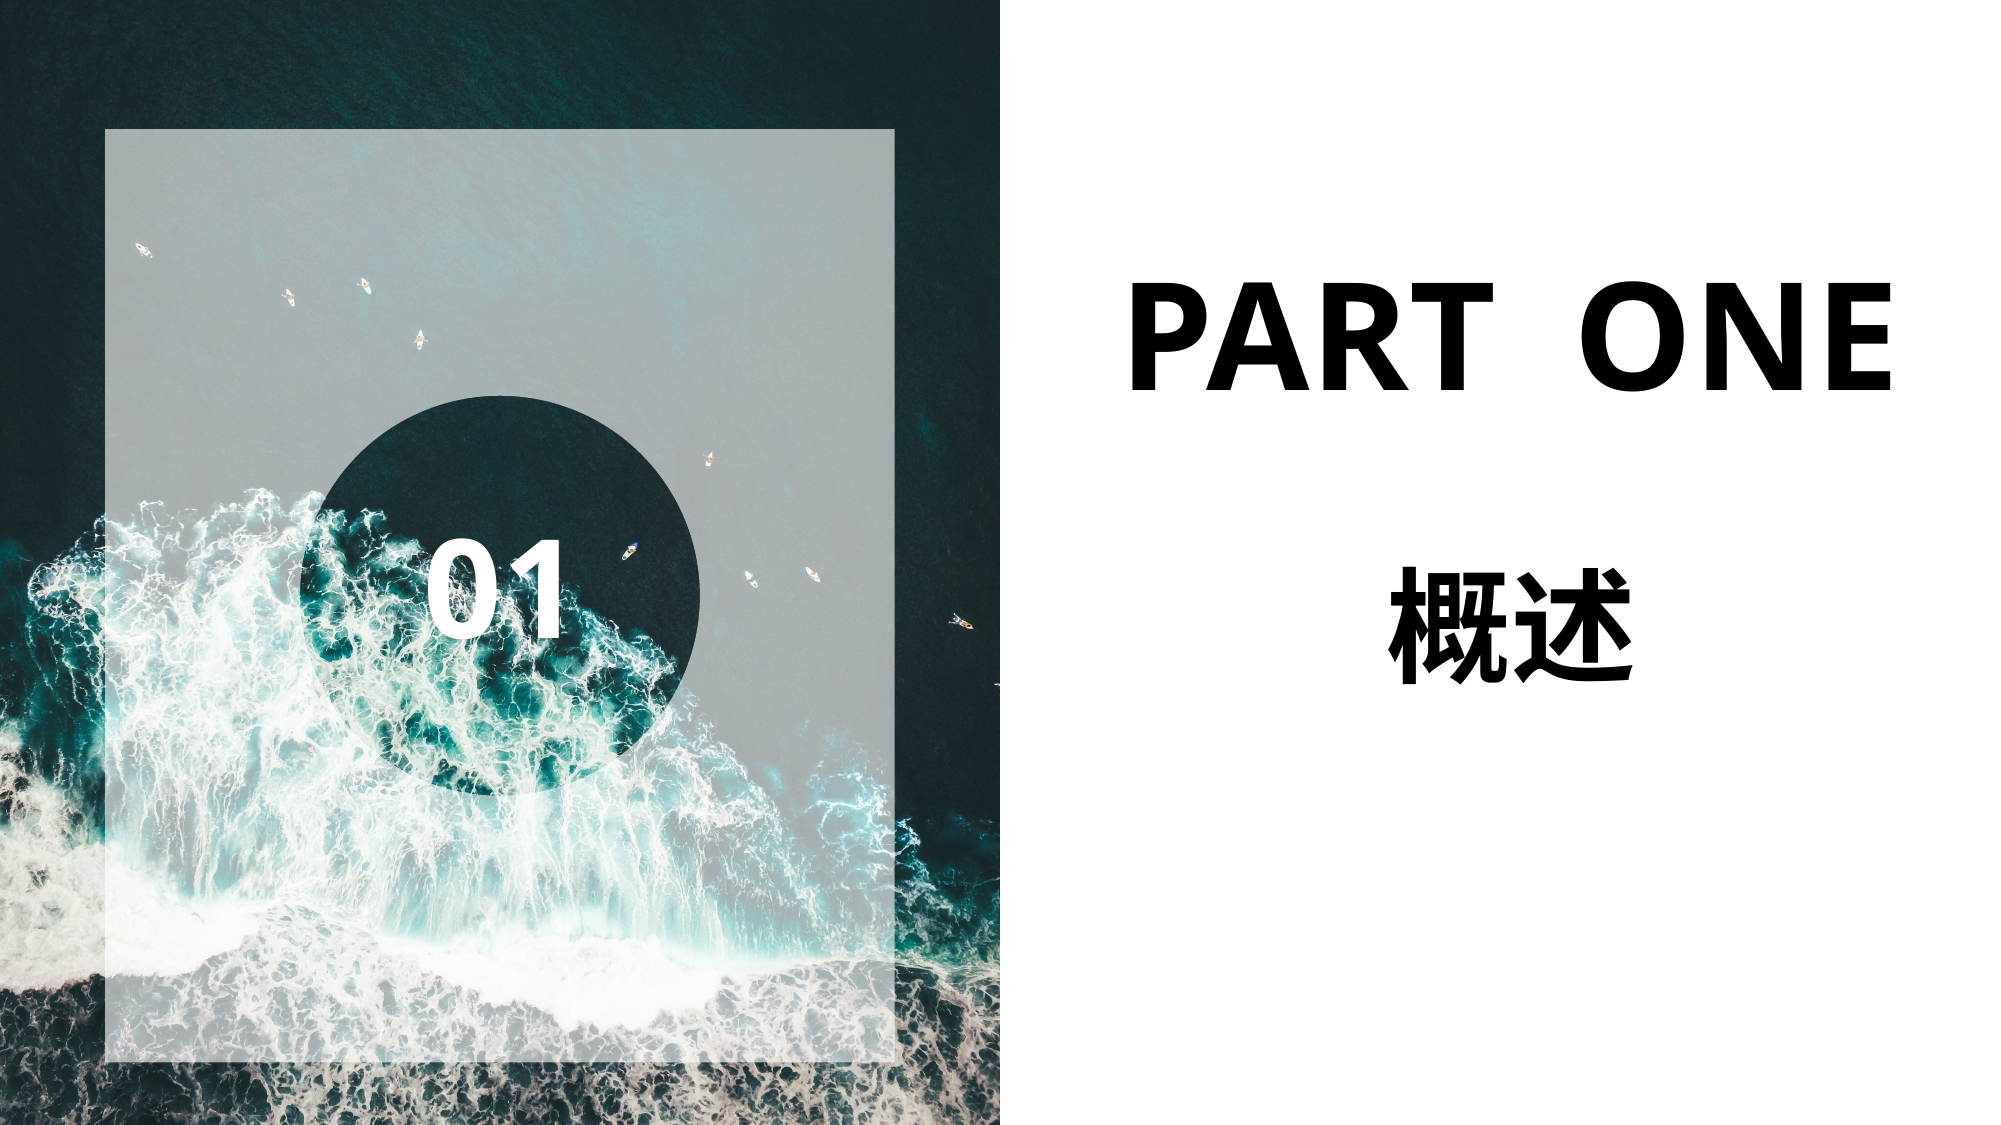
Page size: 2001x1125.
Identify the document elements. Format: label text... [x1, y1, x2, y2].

text_box PART ONE [1105, 233, 1918, 428]
text_box 01 [409, 493, 612, 674]
text_box [104, 128, 896, 1063]
text_box [0, 0, 1001, 1125]
text_box 概述 [1313, 541, 1710, 707]
